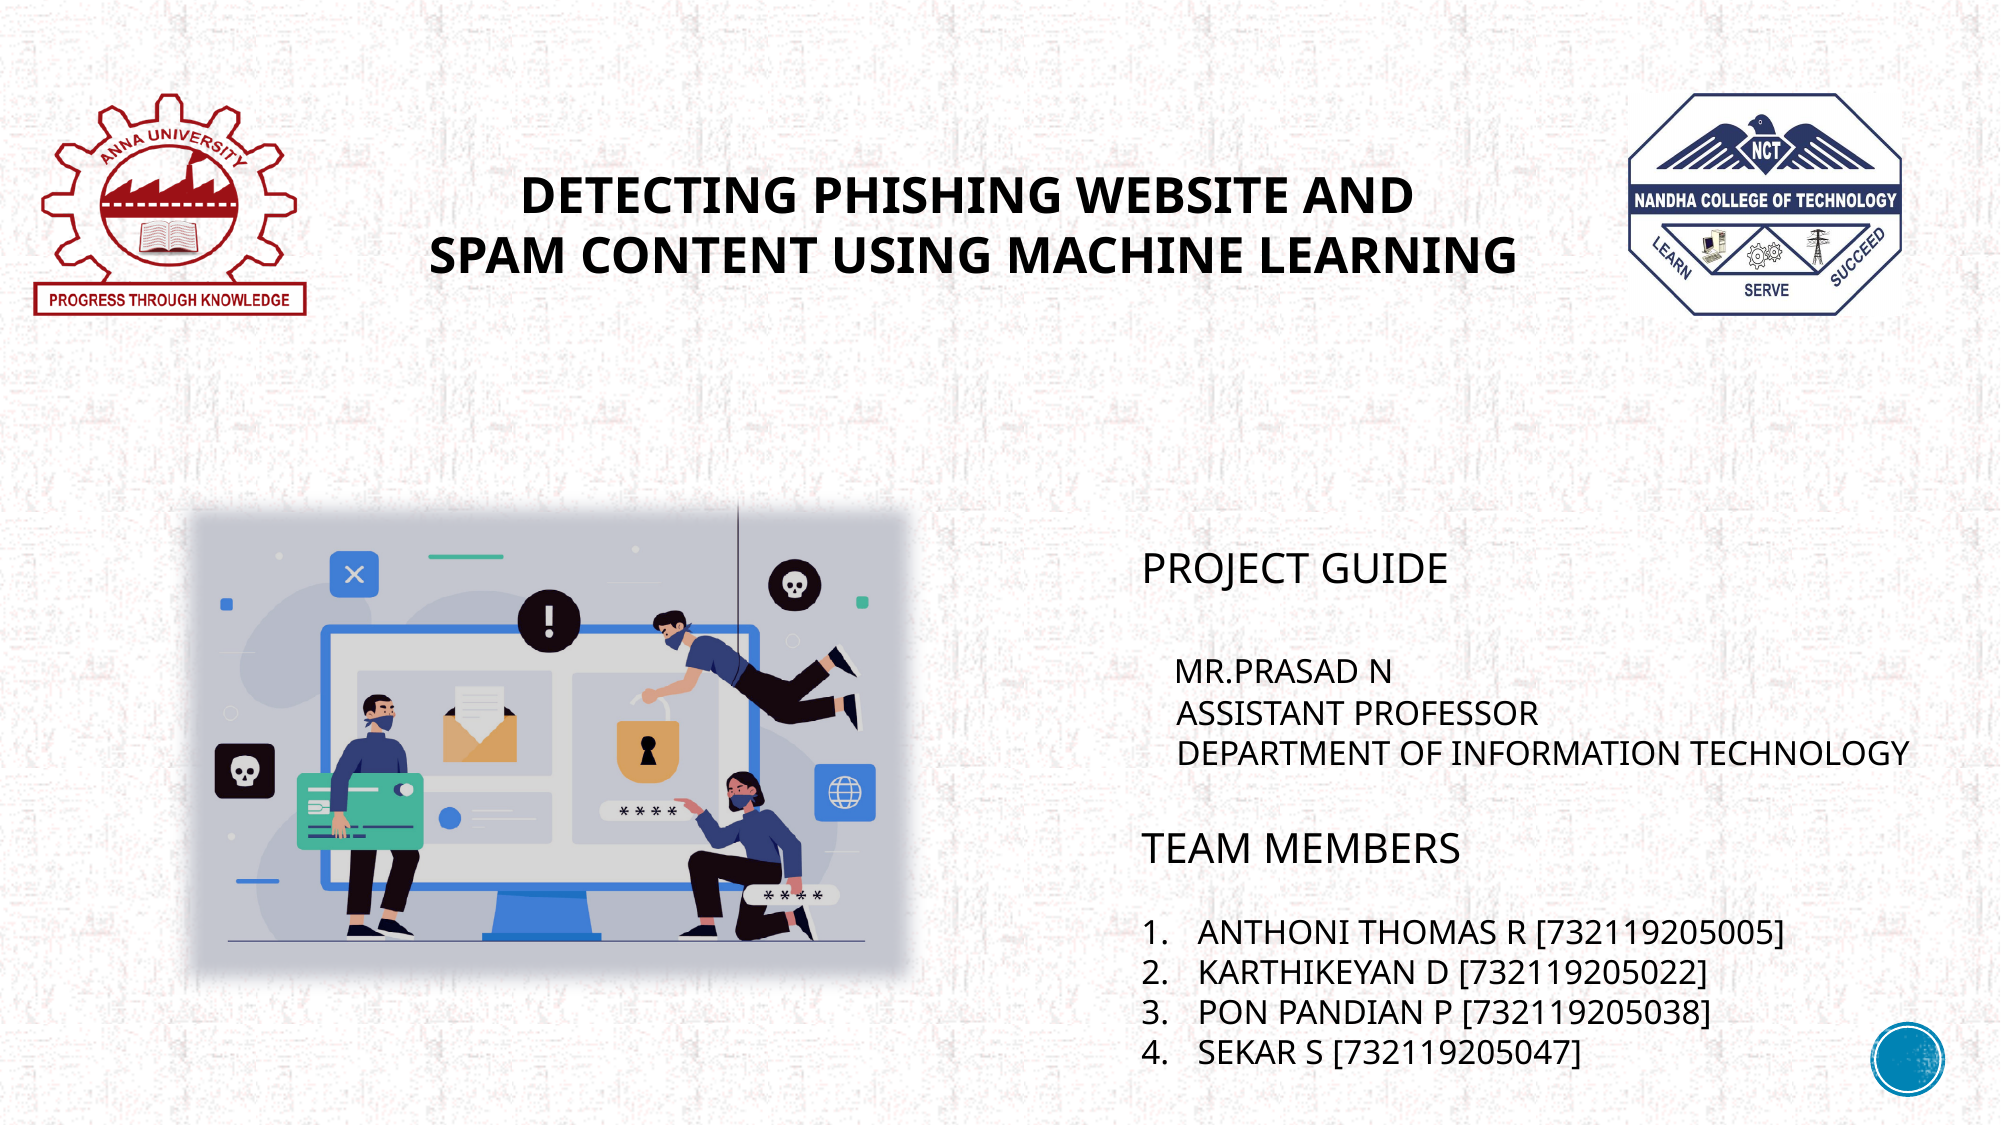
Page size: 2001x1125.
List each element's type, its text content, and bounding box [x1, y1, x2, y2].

picture [0, 0, 2001, 1125]
text_box DETECTING PHISHING WEBSITE AND SPAM CONTENT USING MACHINE LEARNING [308, 156, 1627, 292]
text_box PROJECT GUIDE MR.PRASAD N ASSISTANT PROFESSOR DEPARTMENT OF INFORMATION TECHNOLOGY TEAM MEMBERS ANTHONI THOMAS R [732119205005] KARTHIKEYAN D [732119205022] PON PANDIAN P [732119205038] SEKAR S [732119205047] [1126, 534, 1926, 1079]
